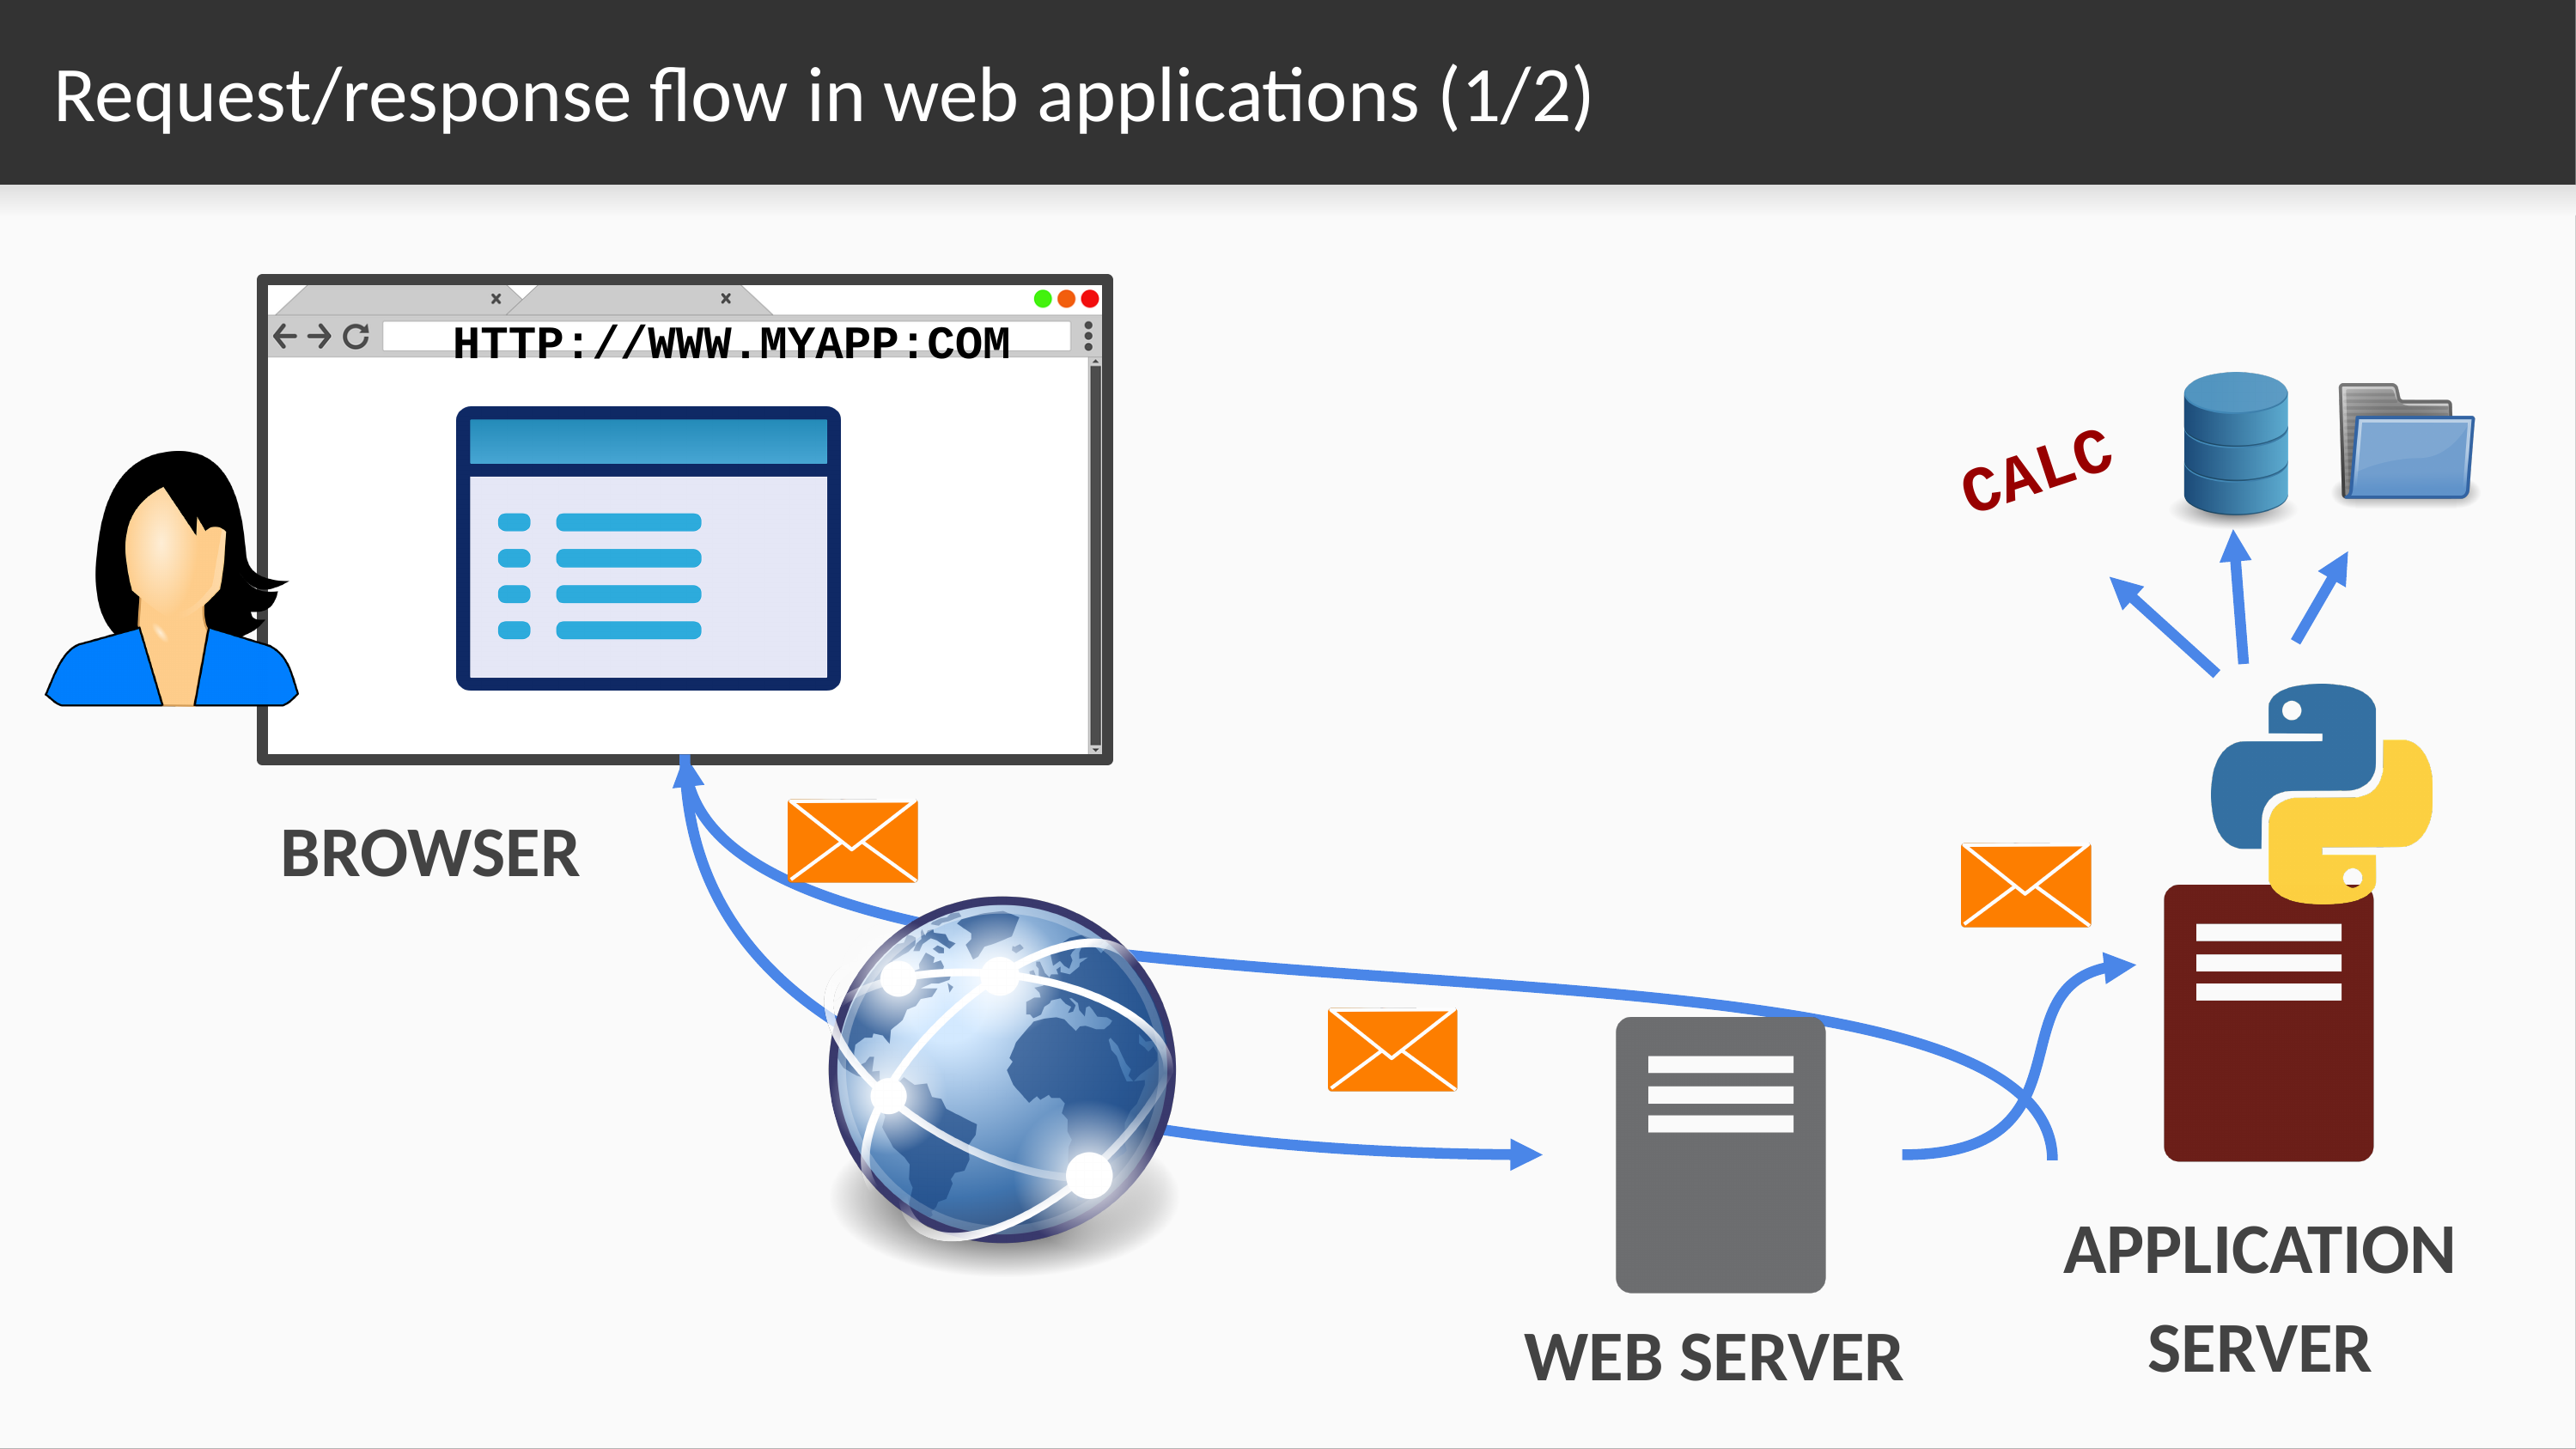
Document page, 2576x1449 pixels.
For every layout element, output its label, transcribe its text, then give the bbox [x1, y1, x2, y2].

text_box WEB SERVER [1511, 1282, 1934, 1409]
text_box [913, 525, 1314, 1384]
picture [44, 284, 1103, 755]
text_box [1934, 372, 2482, 530]
text_box BROWSER [267, 778, 679, 904]
title Request/response flow in web applications (1/2) [27, 4, 2514, 175]
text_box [685, 762, 909, 1161]
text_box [1318, 754, 2053, 1161]
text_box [2109, 528, 2348, 674]
picture [788, 799, 1207, 1283]
picture [1542, 974, 1903, 1336]
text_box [1902, 965, 2137, 1155]
picture [1327, 1007, 1459, 1092]
text_box APPLICATION SERVER [2038, 1202, 2482, 1373]
picture [1961, 683, 2451, 1203]
